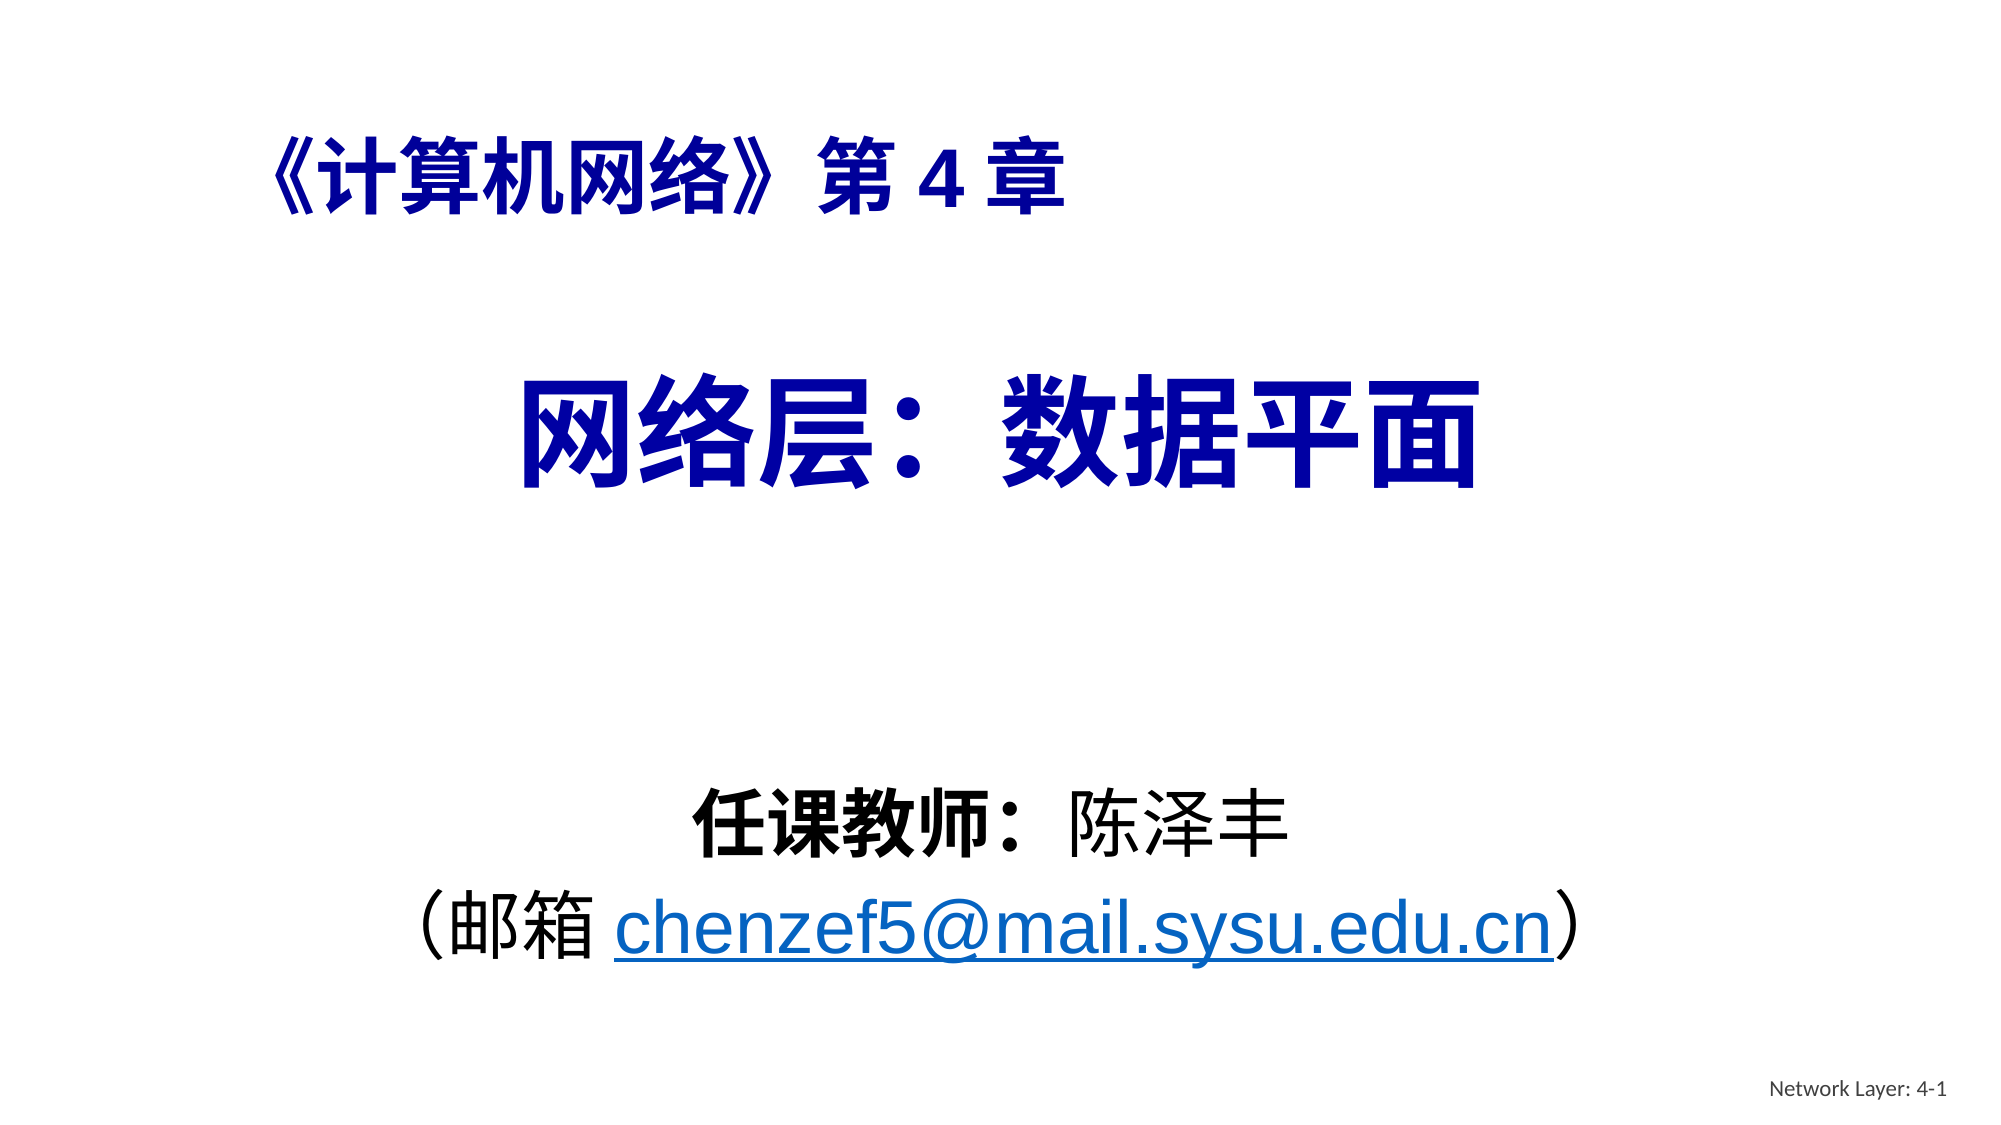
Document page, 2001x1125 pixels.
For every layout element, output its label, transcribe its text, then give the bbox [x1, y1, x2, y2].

text_box 任课教师：陈泽丰 （邮箱chenzef5@mail.sysu.edu.cn） [0, 698, 2000, 1078]
slide_number Network Layer: 4-1 [1512, 1078, 1963, 1117]
text_box 网络层：数据平面 [249, 103, 1750, 512]
text_box 《计算机网络》第4章 [217, 59, 1448, 306]
